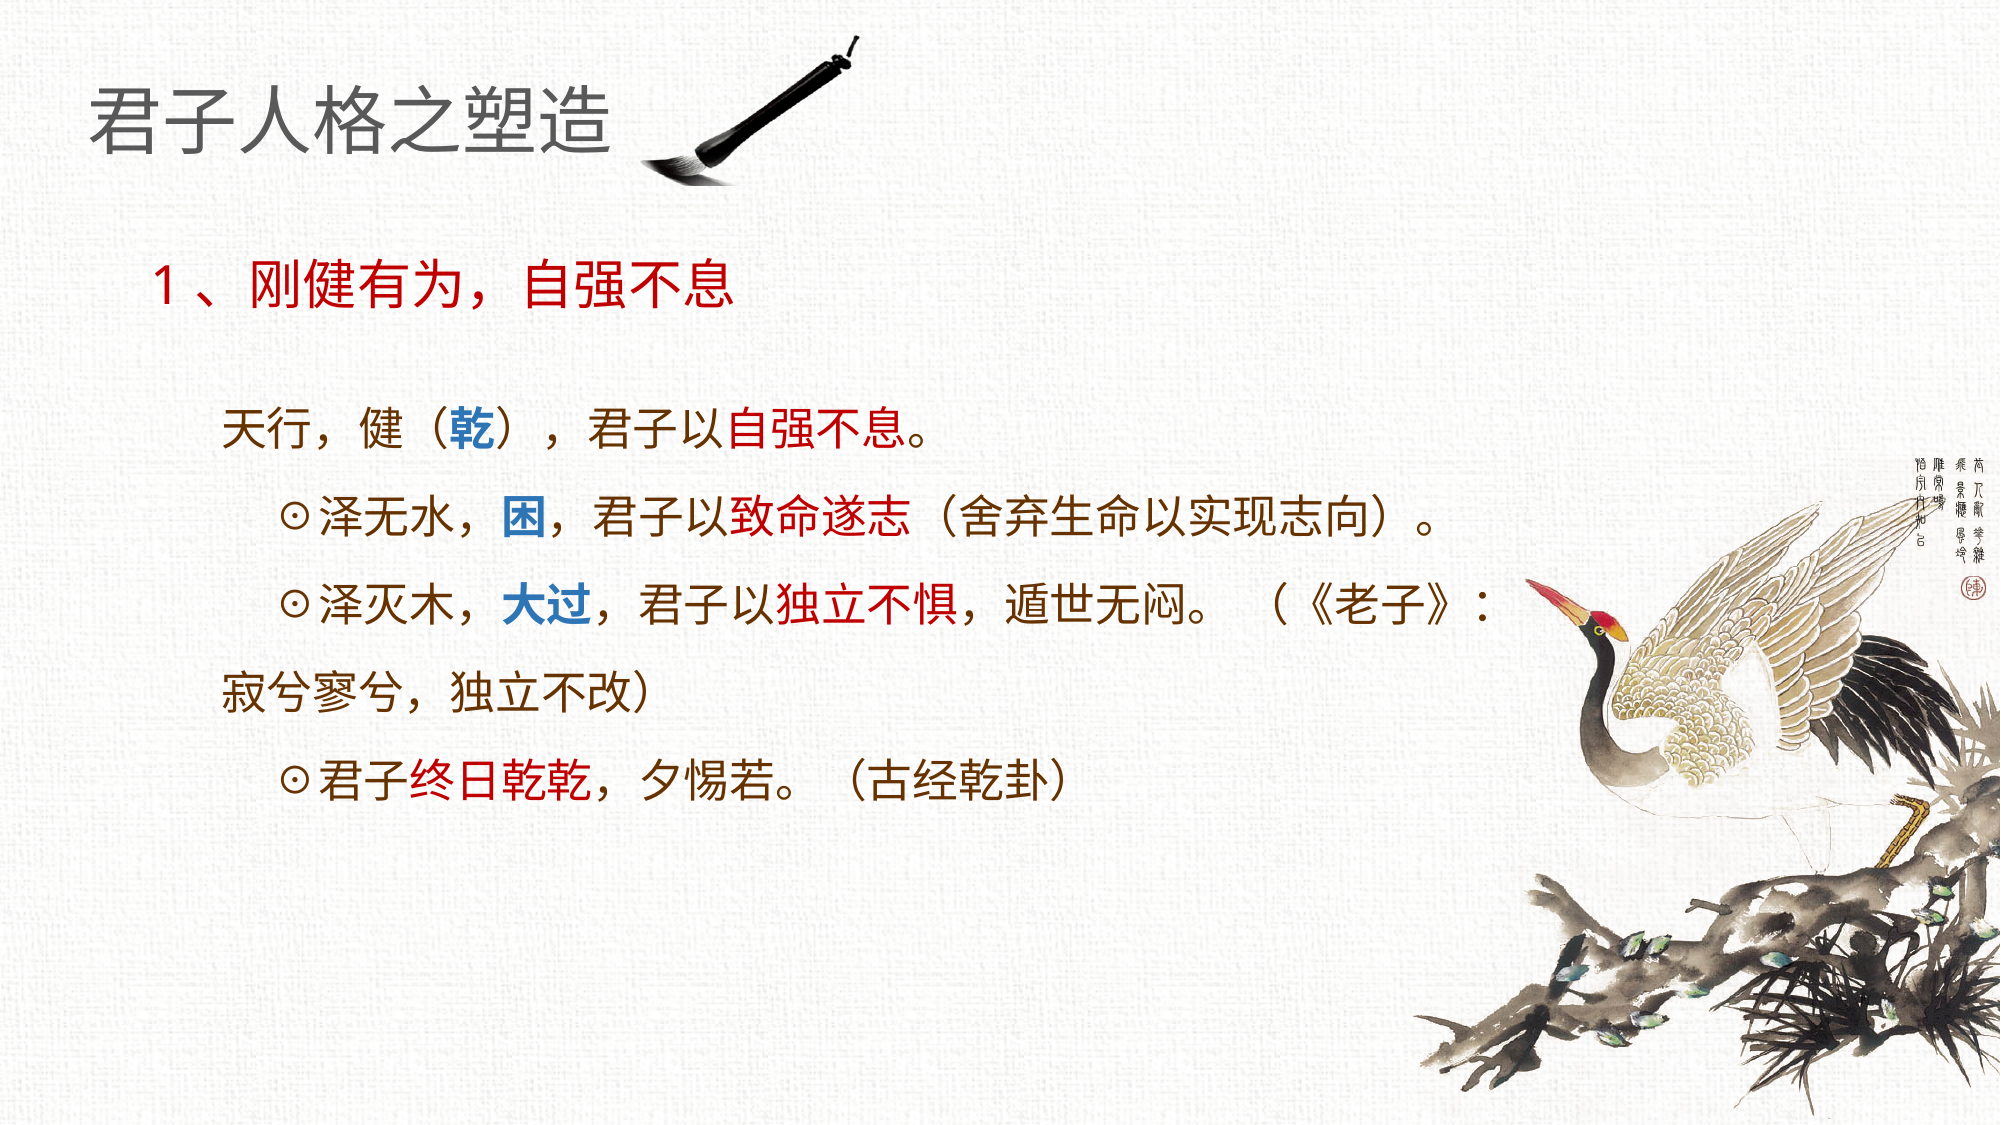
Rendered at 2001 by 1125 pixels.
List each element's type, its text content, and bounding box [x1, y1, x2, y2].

text_box 天行，健（乾），君子以自强不息。 ☉泽无水，困，君子以致命遂志（舍弃生命以实现志向）。 ☉泽灭木，大过，君子以独立不惧，遁世无闷。 （《老子》：寂兮寥兮，独立不改） ☉君子终日乾乾，夕惕若。（古经乾卦） [206, 359, 1503, 869]
list 1、刚健有为，自强不息 [121, 210, 963, 337]
text_box 君子人格之塑造 [72, 66, 629, 171]
picture [629, 28, 881, 186]
picture [1376, 457, 2000, 1125]
